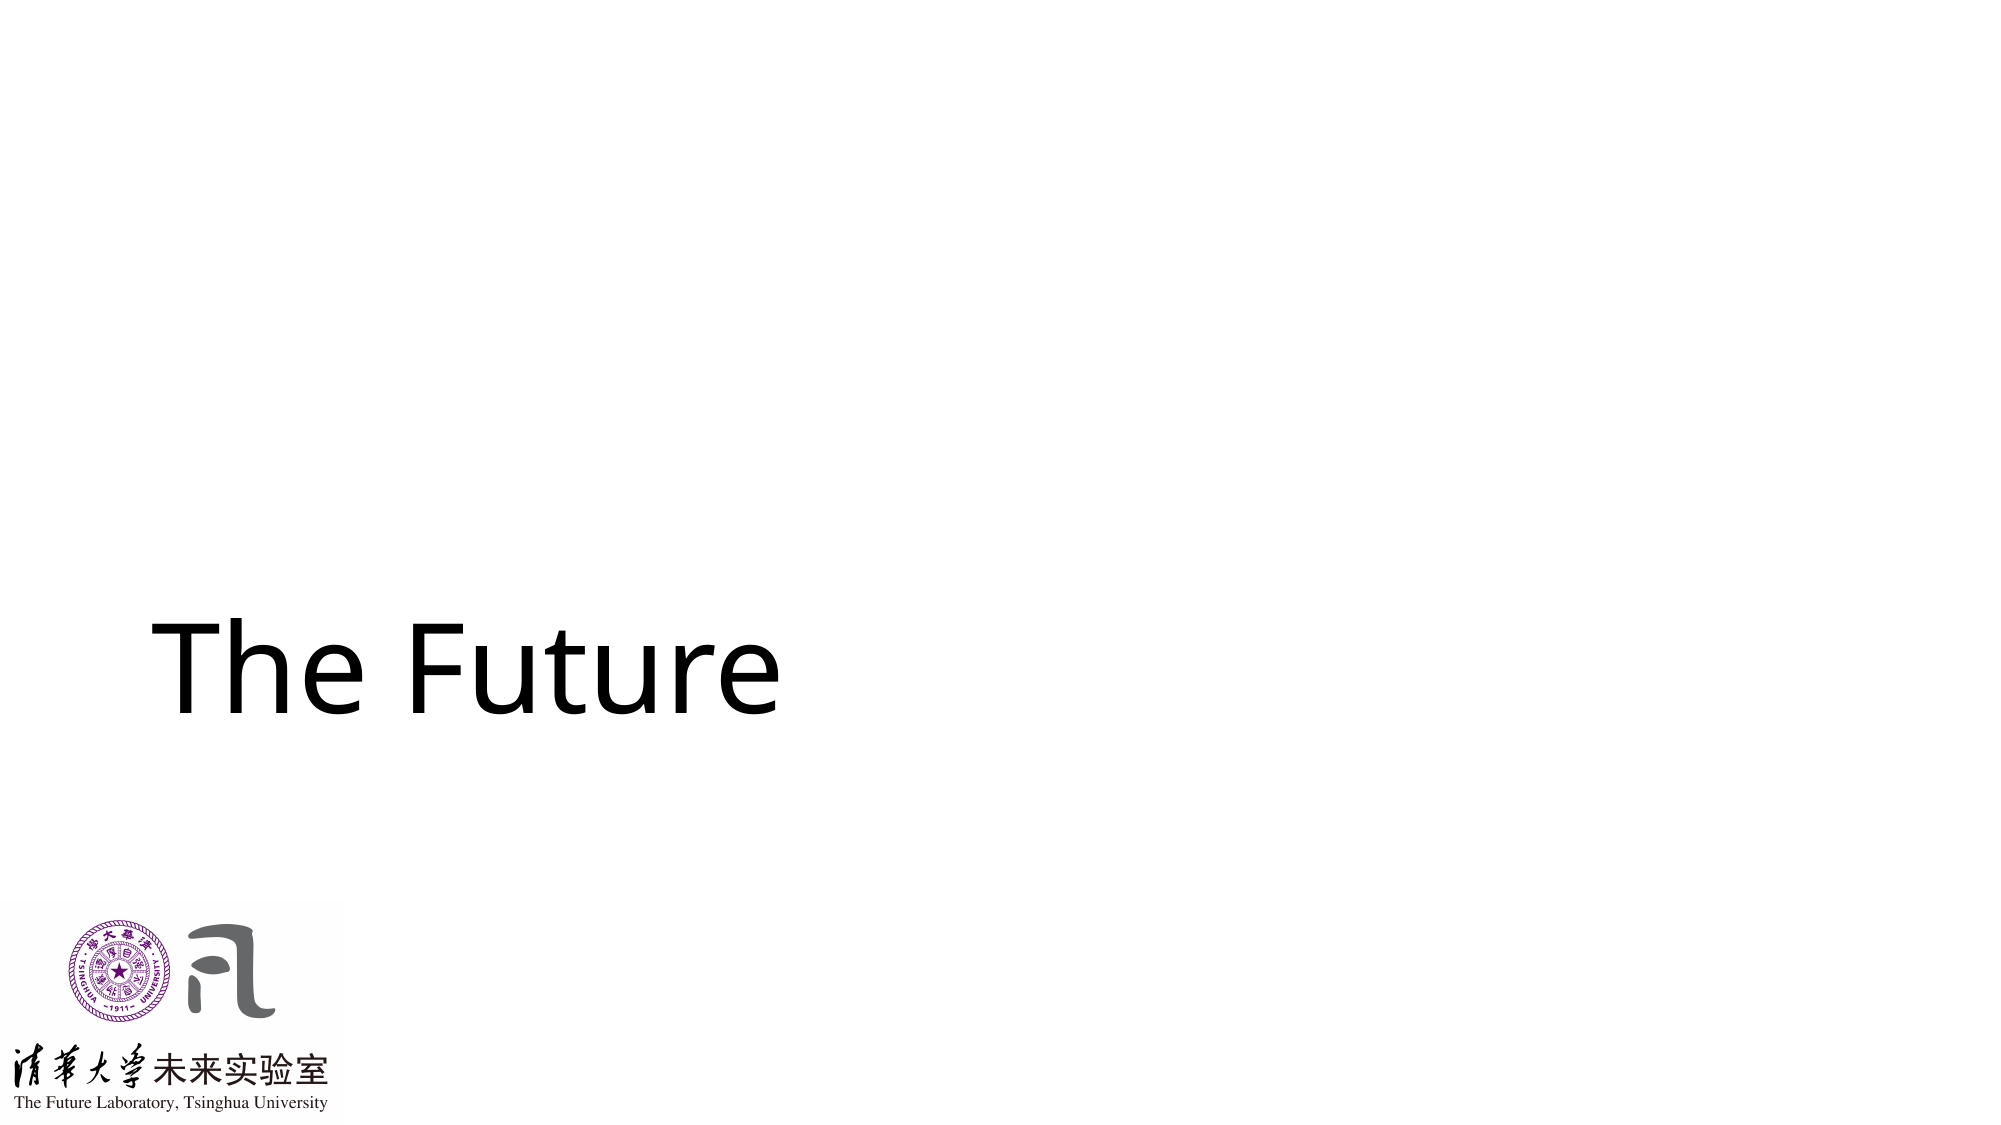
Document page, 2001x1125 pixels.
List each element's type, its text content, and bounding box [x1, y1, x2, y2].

picture [0, 900, 346, 1125]
title The Future [136, 280, 1862, 749]
